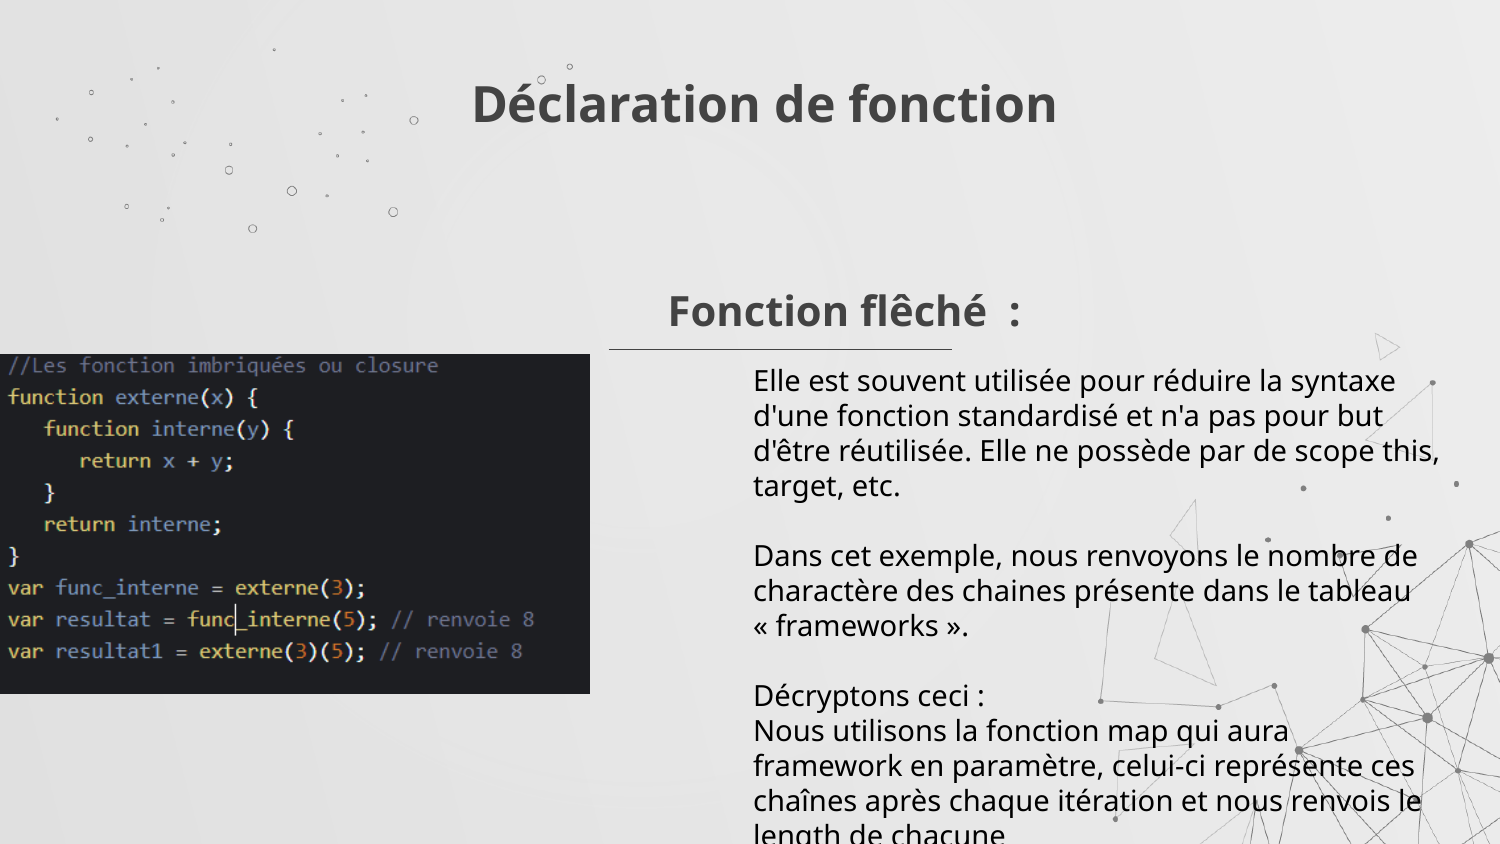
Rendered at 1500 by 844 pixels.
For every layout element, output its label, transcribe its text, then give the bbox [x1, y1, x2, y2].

title Déclaration de fonction [322, 57, 1208, 214]
text_box Elle est souvent utilisée pour réduire la syntaxe d'une fonction standardisé et n'a pas pour but d'être réutilisée. Elle ne possède par de scope this, target, etc. Dans cet exemple, nous renvoyons le nombre de charactère des chaines présente dans le tableau « frameworks ». Décryptons ceci : Nous utilisons la fonction map qui aura framework en paramètre, celui-ci représente ces chaînes après chaque itération et nous renvois le length de chacune [738, 347, 1458, 740]
text_box Fonction flêché : [652, 243, 1373, 350]
picture [0, 0, 1500, 844]
